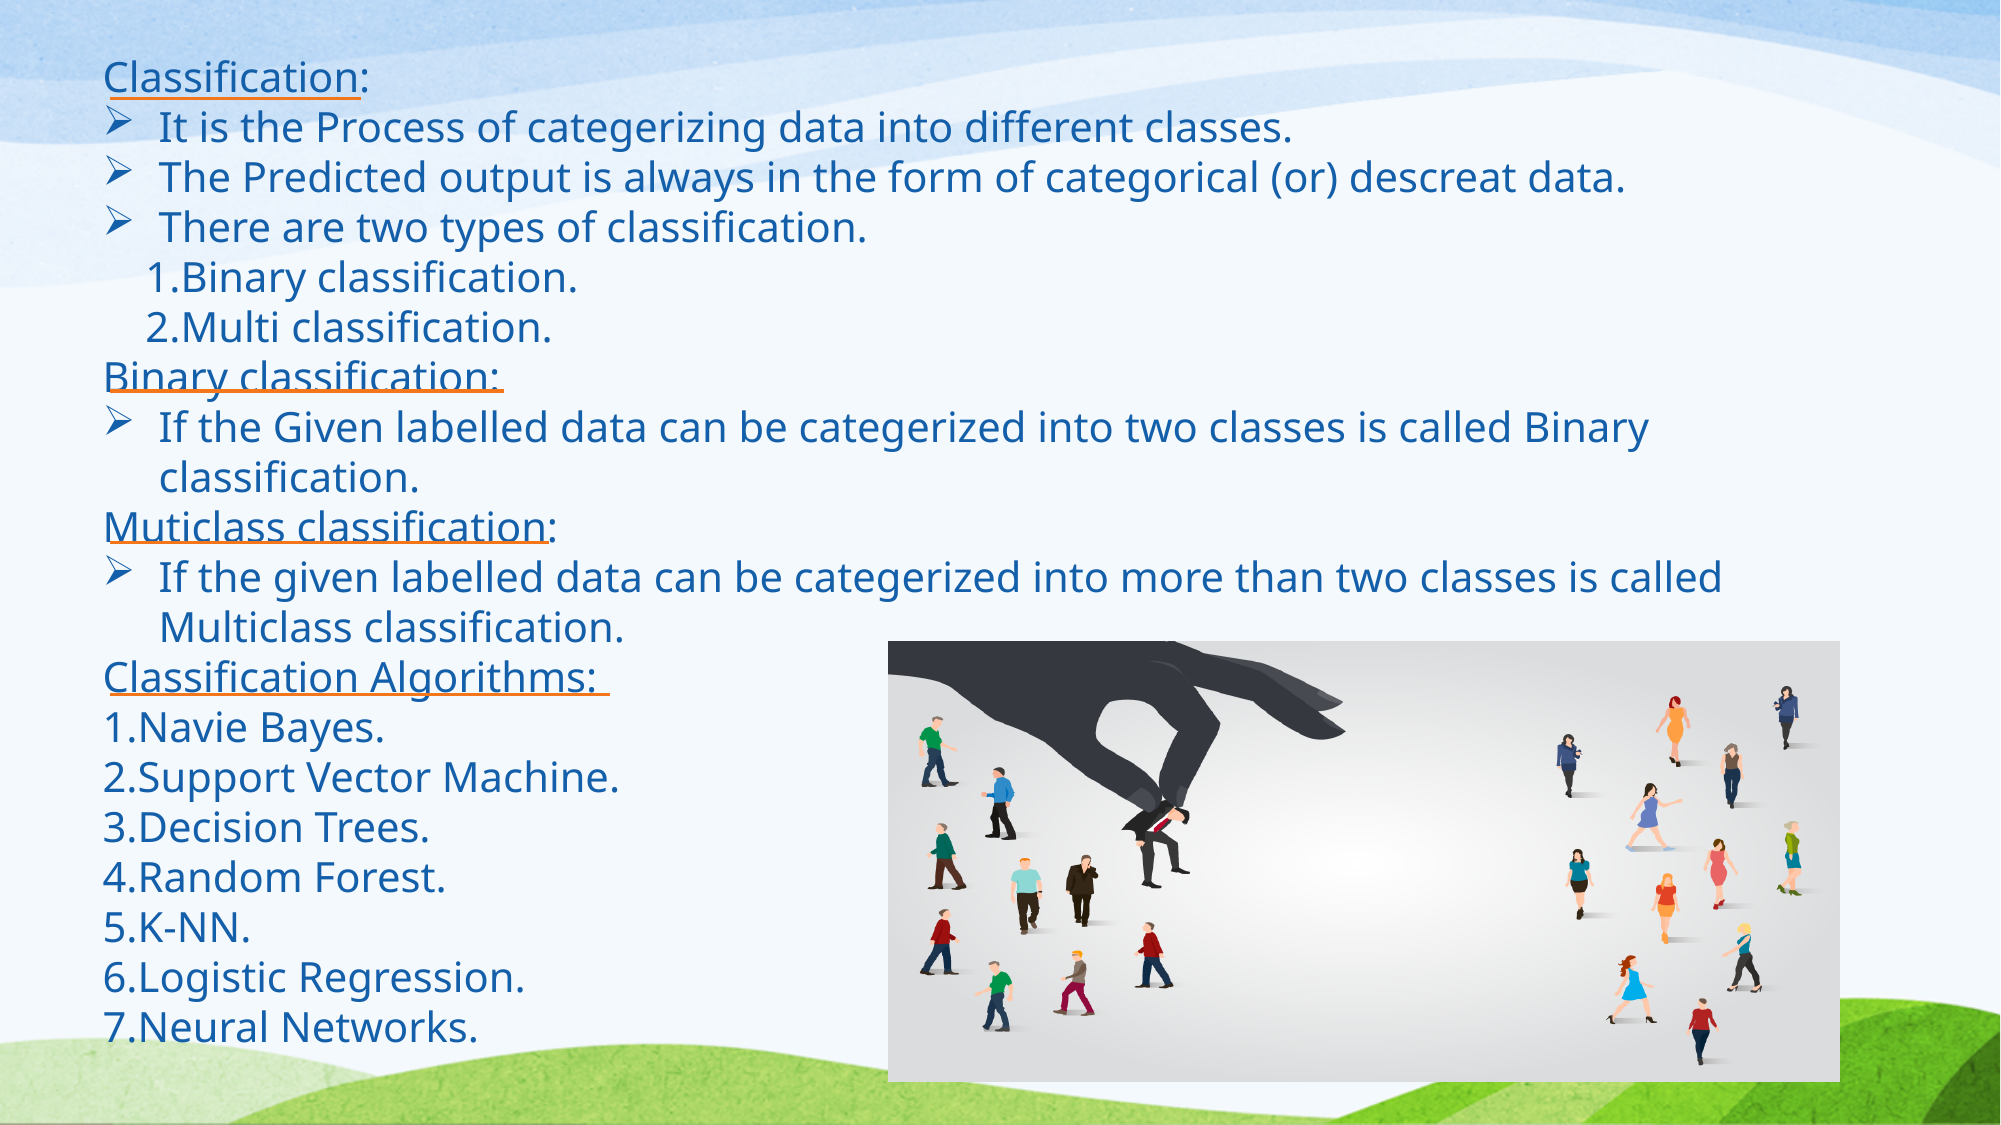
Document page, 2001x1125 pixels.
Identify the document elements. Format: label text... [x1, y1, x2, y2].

text_box Classification: It is the Process of categerizing data into different classes. The Predicted output is always in the form of categorical (or) descreat data. There are two types of classification. 1.Binary classification. 2.Multi classification. Binary classification: If the Given labelled data can be categerized into two classes is called Binary classification. Muticlass classification: If the given labelled data can be categerized into more than two classes is called Multiclass classification. Classification Algorithms: 1.Navie Bayes. 2.Support Vector Machine. 3.Decision Trees. 4.Random Forest. 5.K-NN. 6.Logistic Regression. 7.Neural Networks. [87, 43, 1875, 1125]
picture [0, 0, 2001, 1125]
picture [888, 641, 1840, 1082]
